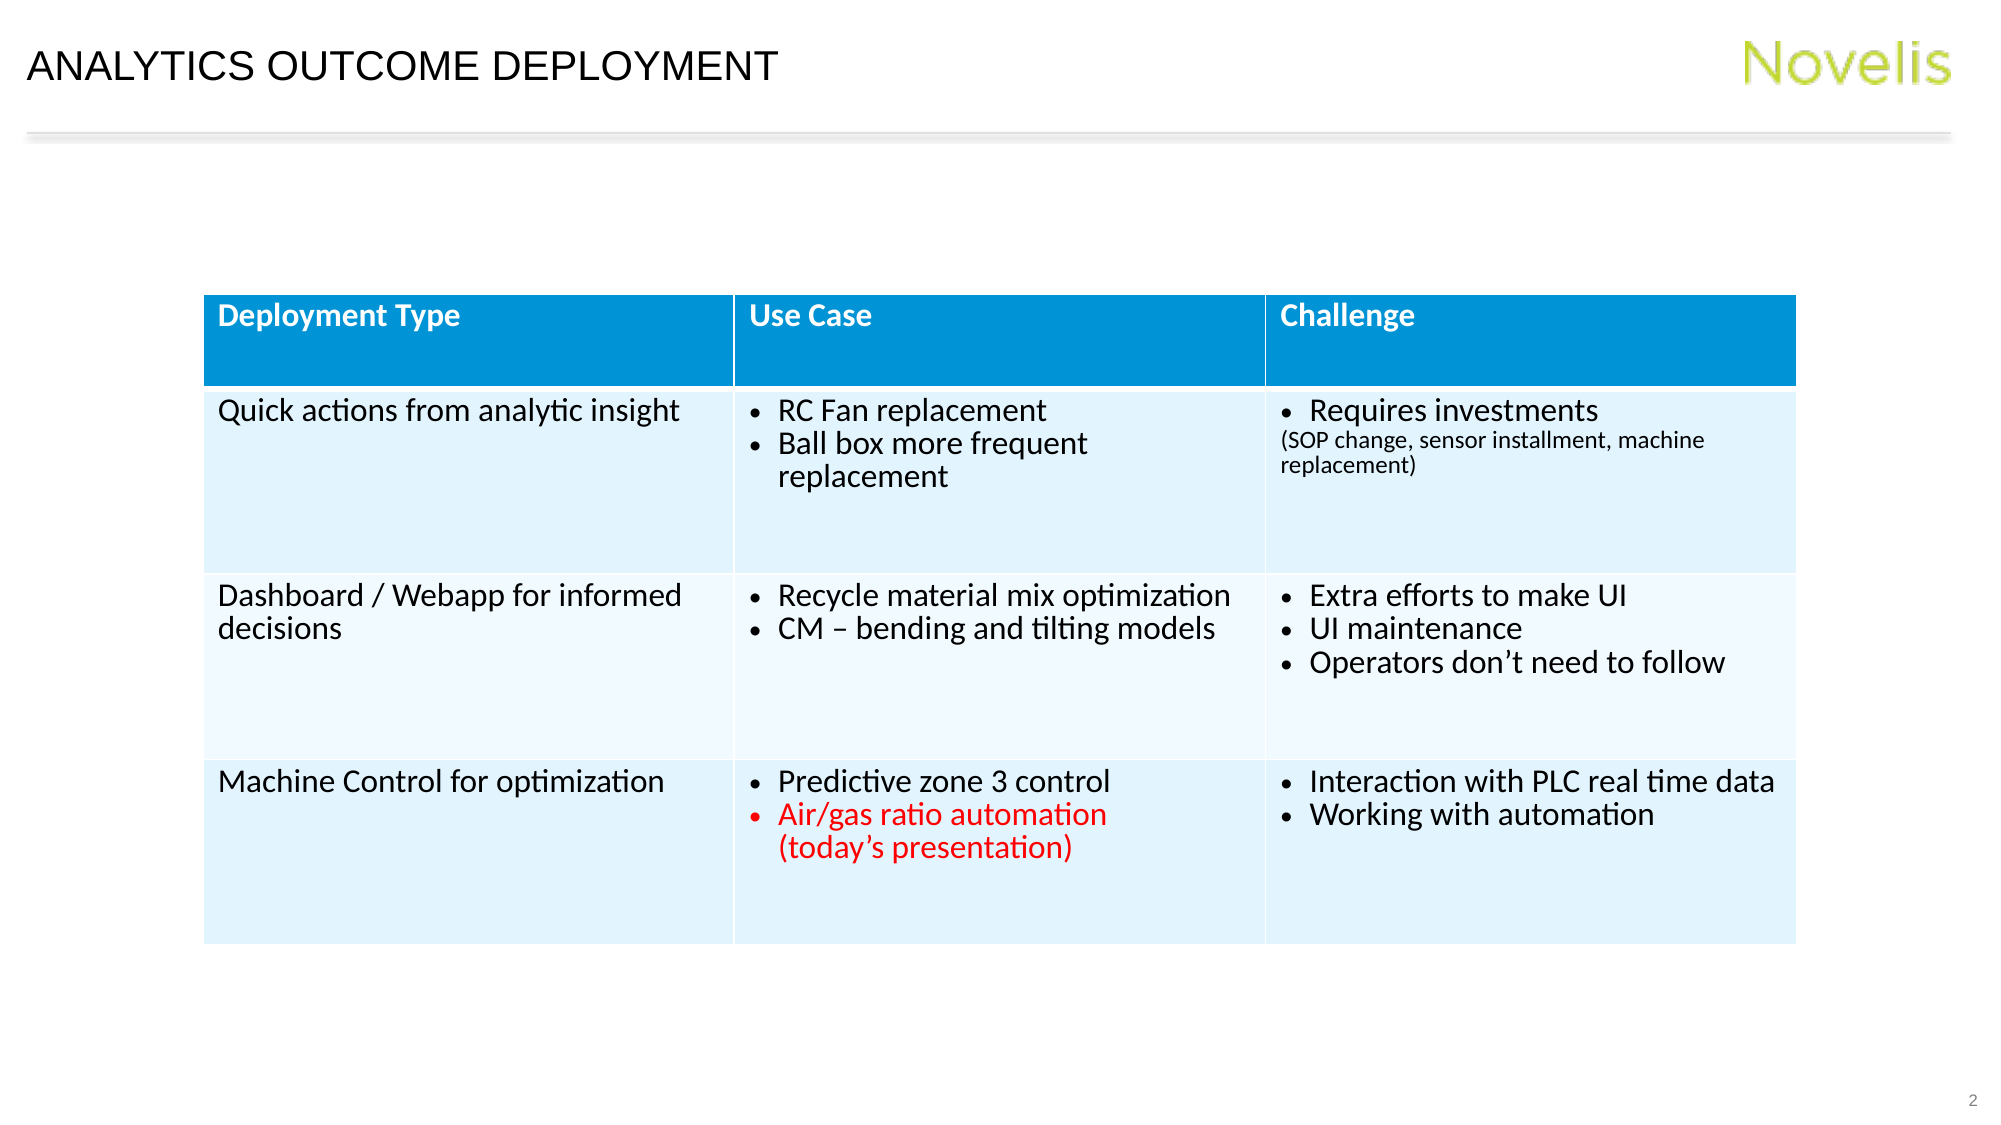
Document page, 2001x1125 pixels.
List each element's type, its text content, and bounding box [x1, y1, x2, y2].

table_header Challenge [1266, 295, 1796, 386]
table_header Deployment Type [204, 295, 733, 386]
table_cell Quick actions from analytic insight [204, 392, 733, 573]
table_cell Predictive zone 3 control Air/gas ratio automation (today’s presentation) [735, 760, 1265, 944]
picture [1745, 41, 1951, 85]
table_header Use Case [735, 295, 1265, 386]
table_cell Recycle material mix optimization CM – bending and tilting models [735, 575, 1265, 759]
table_cell Interaction with PLC real time data Working with automation [1266, 760, 1796, 944]
table_cell Requires investments (SOP change, sensor installment, machine replacement) [1266, 392, 1796, 573]
table_cell Machine Control for optimization [204, 760, 733, 944]
table_cell Dashboard / Webapp for informed decisions [204, 575, 733, 759]
table_cell RC Fan replacement Ball box more frequent replacement [735, 392, 1265, 573]
table_cell Extra efforts to make UI UI maintenance Operators don’t need to follow [1266, 575, 1796, 759]
title Analytics outcome Deployment [26, 38, 1621, 227]
